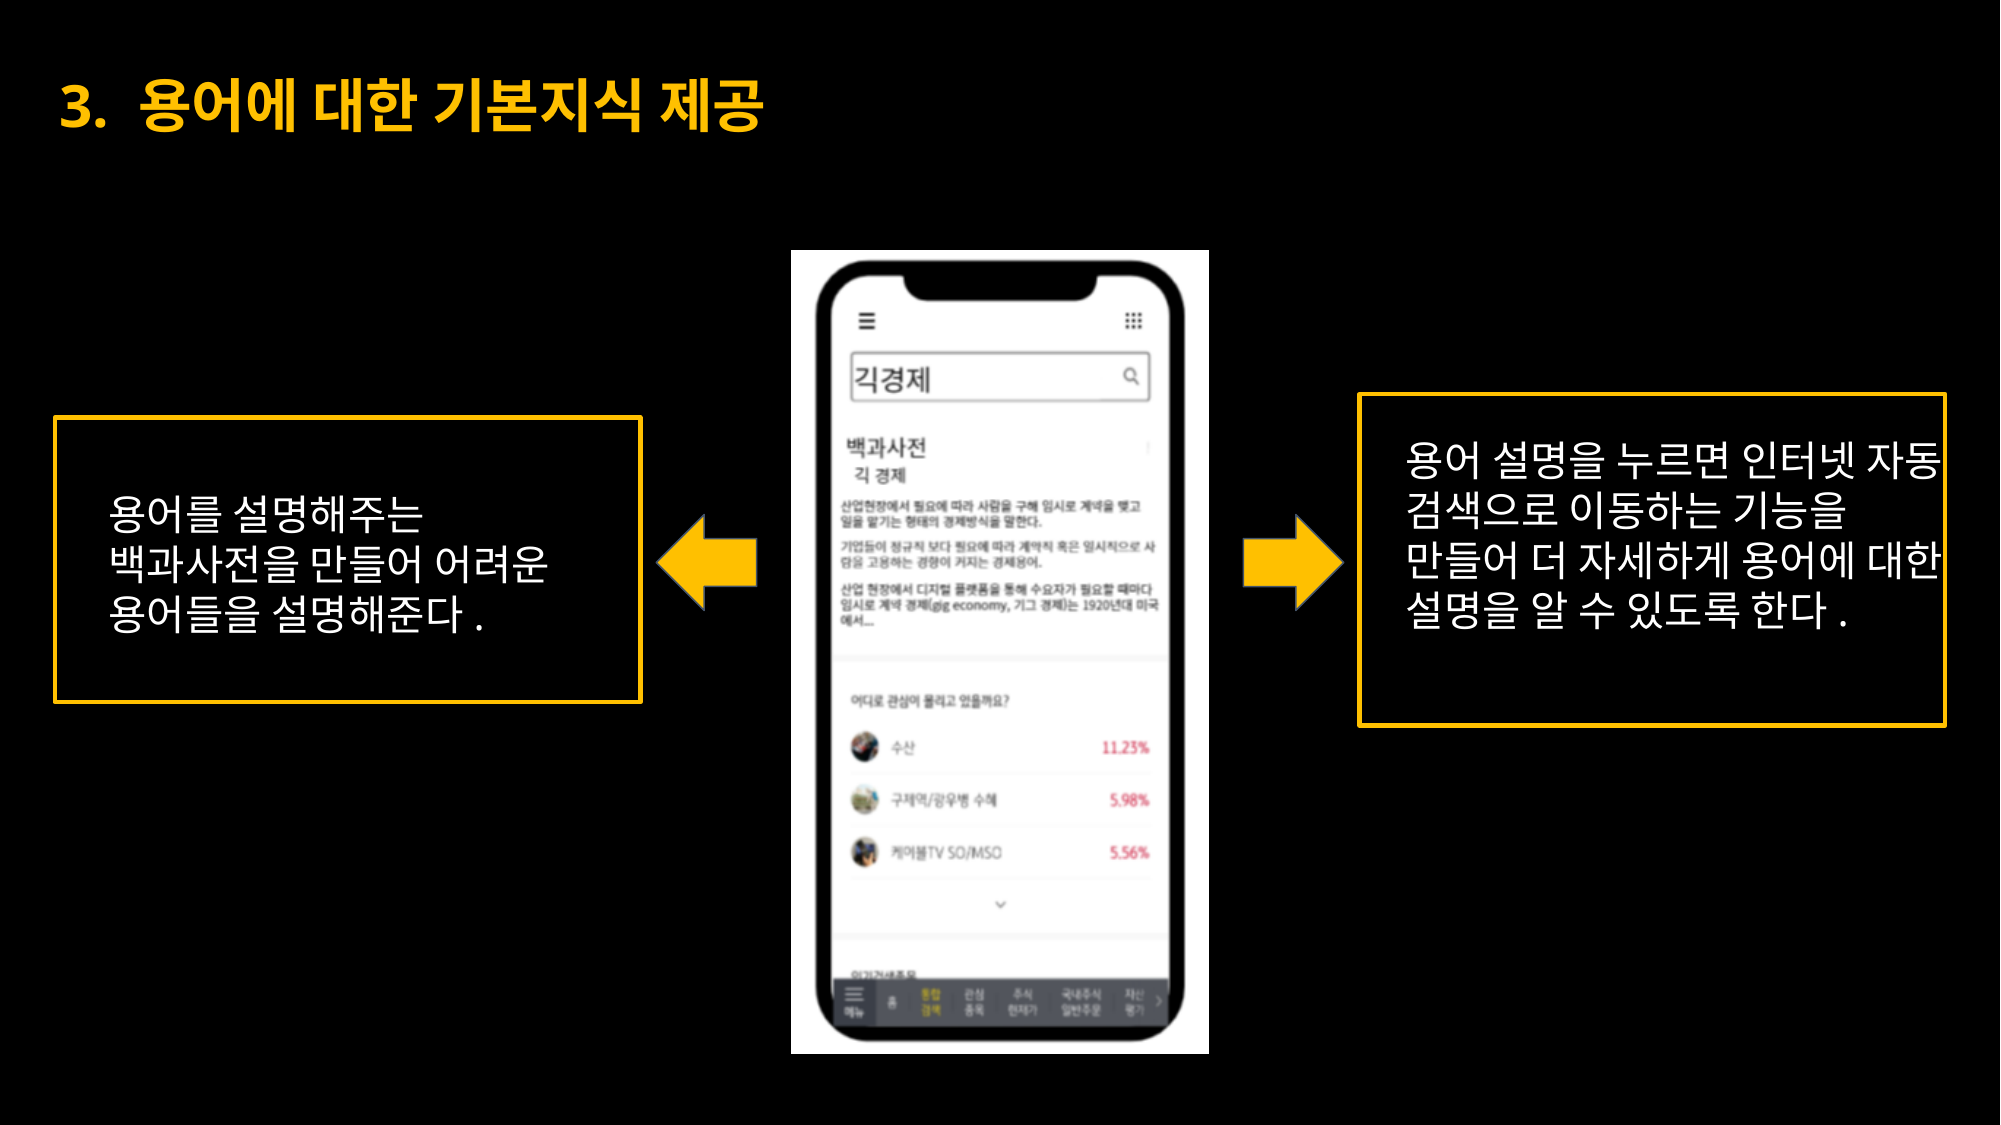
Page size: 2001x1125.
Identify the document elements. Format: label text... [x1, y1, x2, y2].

title 3. 용어에 대한 기본지식 제공긱 경제 관련 뉴스 및 유튜브 링크 제공 [44, 0, 1635, 218]
text_box 용어 설명을 누르면 인터넷 자동 검색으로 이동하는 기능을 만들어 더 자세하게 용어에 대한 설명을 알 수 있도록 한다. [1390, 374, 1966, 650]
text_box [656, 514, 757, 611]
list [1359, 394, 1946, 726]
text_box 용어를 설명해주는 백과사전을 만들어 어려운 용어들을 설명해준다. [93, 428, 622, 689]
picture [791, 250, 1209, 1054]
text_box [1243, 514, 1344, 611]
list [54, 417, 641, 702]
